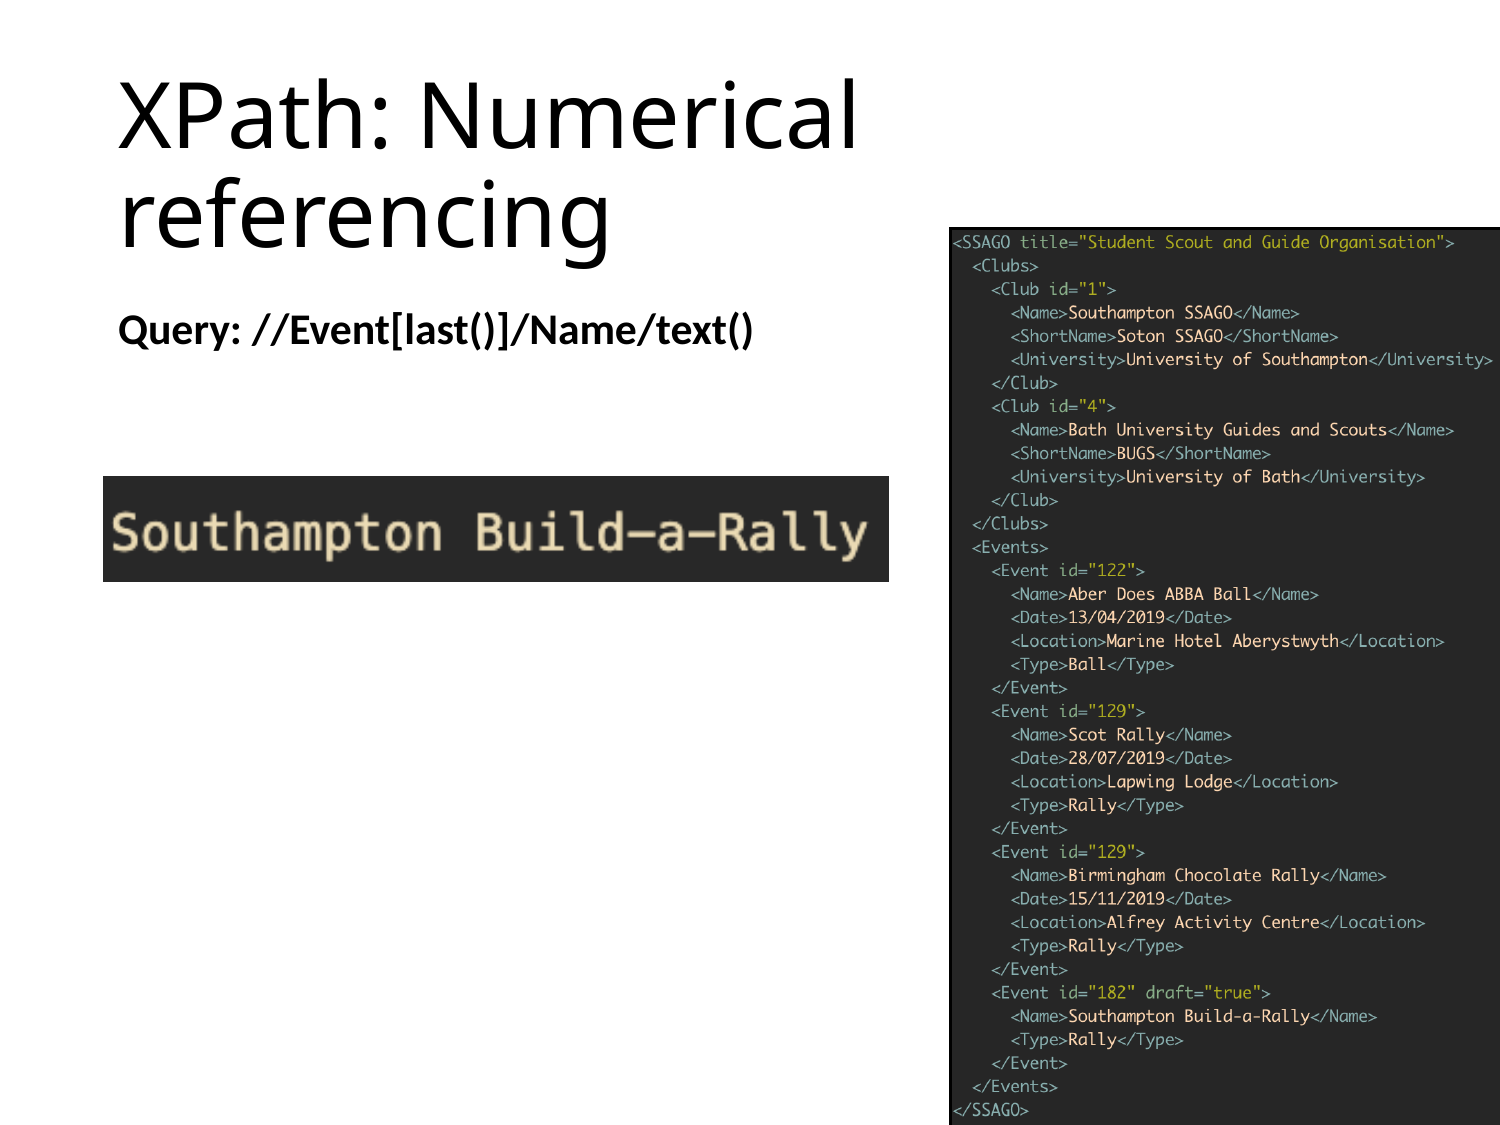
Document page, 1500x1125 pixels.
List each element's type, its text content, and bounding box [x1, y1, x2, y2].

picture [949, 227, 1500, 1125]
title XPath: Numerical referencing [103, 59, 1397, 278]
picture [103, 476, 889, 582]
list Query: //Event[last()]/Name/text() [103, 299, 894, 387]
